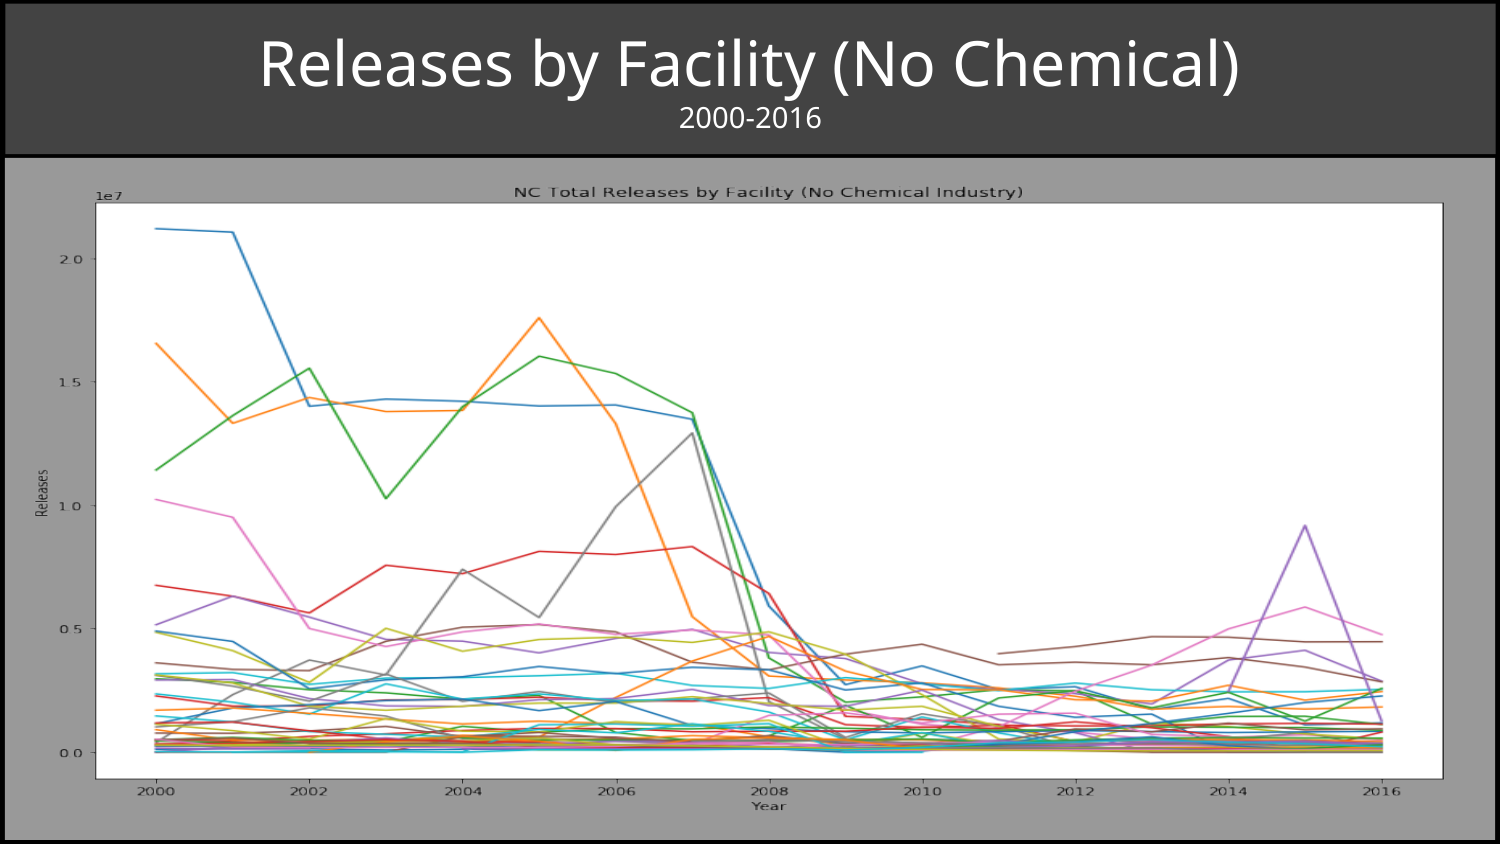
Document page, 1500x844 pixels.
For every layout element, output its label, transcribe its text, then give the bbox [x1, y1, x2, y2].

picture [24, 178, 1459, 820]
text_box [4, 157, 1496, 840]
text_box Releases by Facility (No Chemical) 2000-2016 [5, 3, 1496, 155]
